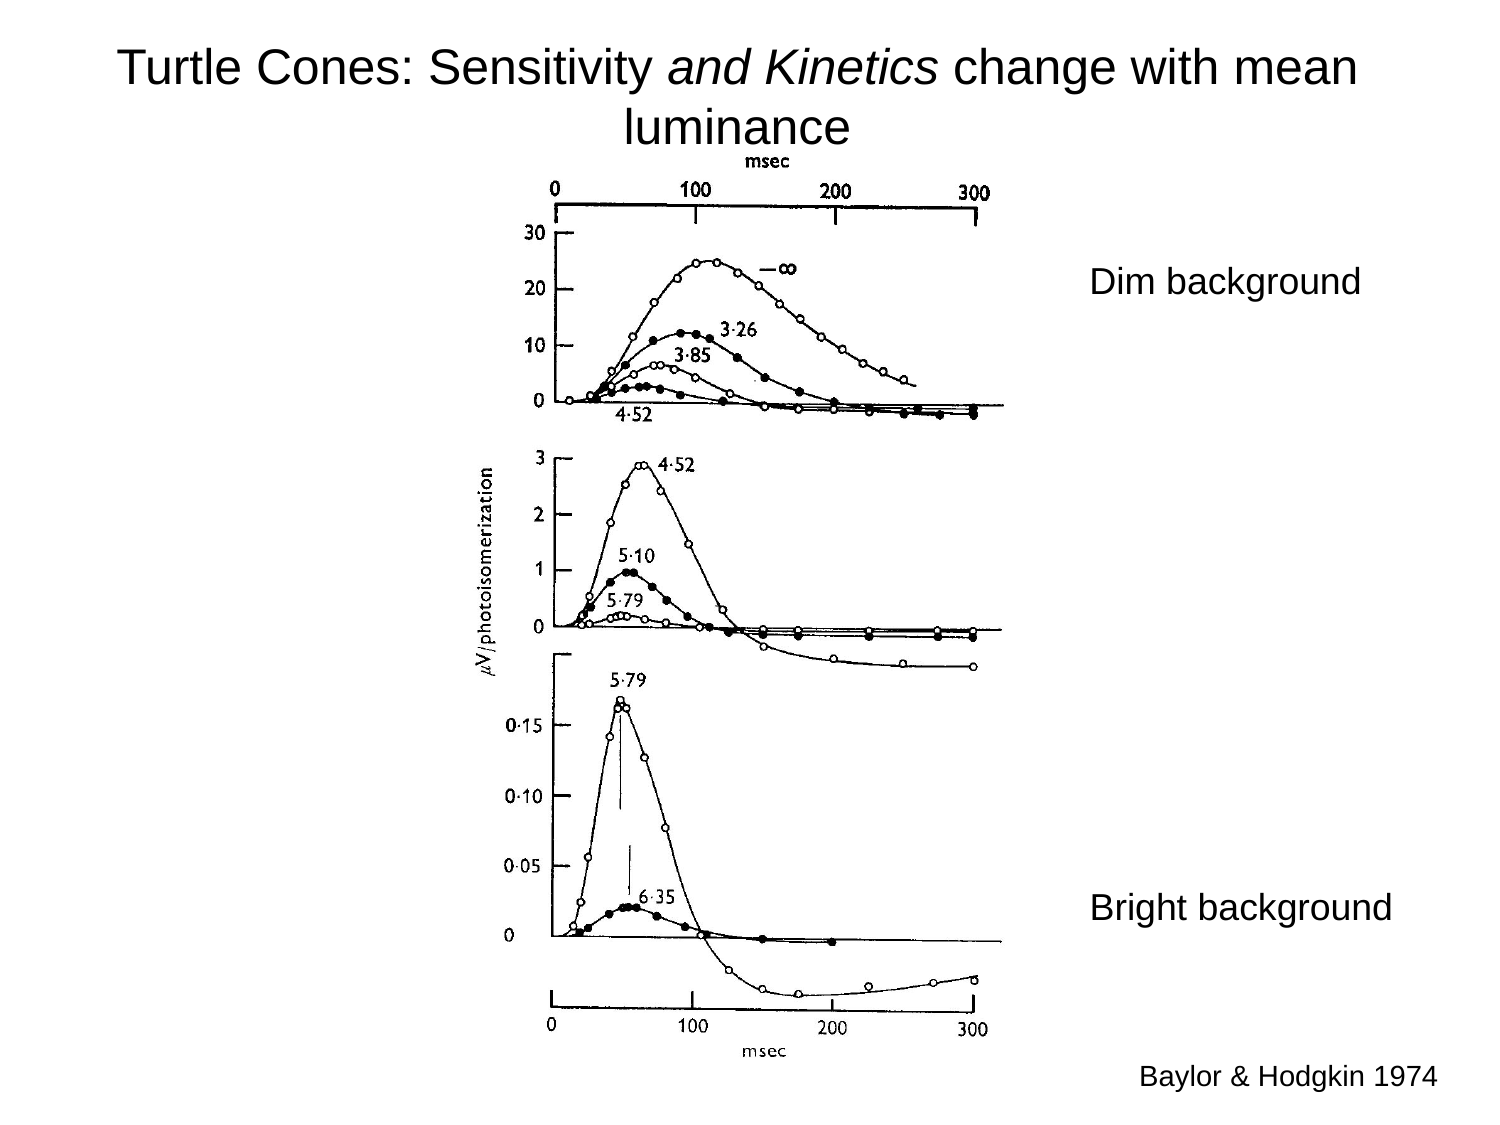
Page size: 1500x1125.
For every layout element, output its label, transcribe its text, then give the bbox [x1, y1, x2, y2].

picture [462, 149, 1009, 1076]
text_box Baylor & Hodgkin 1974 [1124, 1049, 1454, 1100]
text_box Dim background [1074, 249, 1377, 310]
text_box Bright background [1074, 875, 1409, 935]
title Turtle Cones: Sensitivity and Kinetics change with mean luminance [99, 1, 1375, 189]
